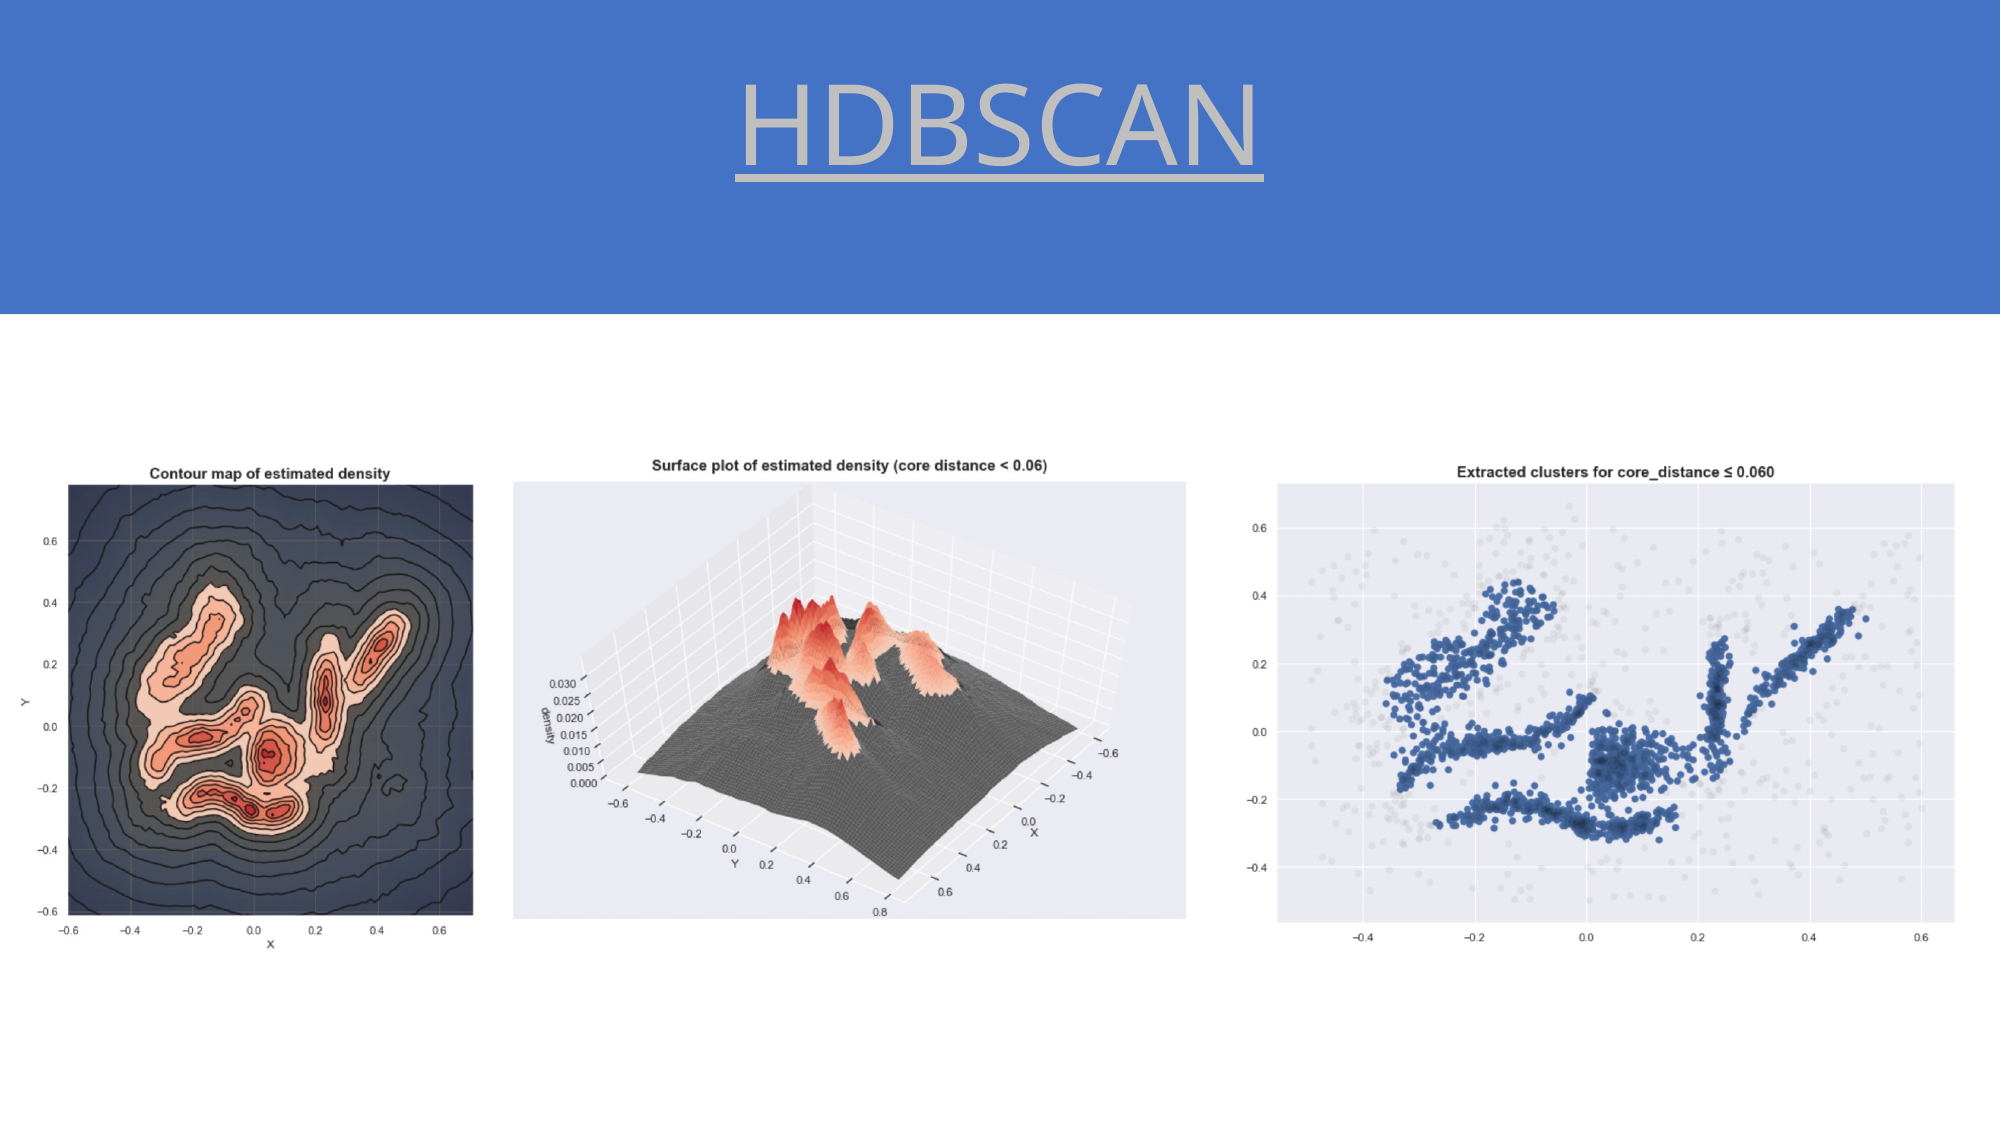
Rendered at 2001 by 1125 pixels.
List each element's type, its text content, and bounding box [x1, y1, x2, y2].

text_box [0, 0, 2000, 315]
title HDBSCAN [137, 47, 1863, 201]
picture [0, 445, 1210, 971]
picture [1237, 458, 2000, 952]
